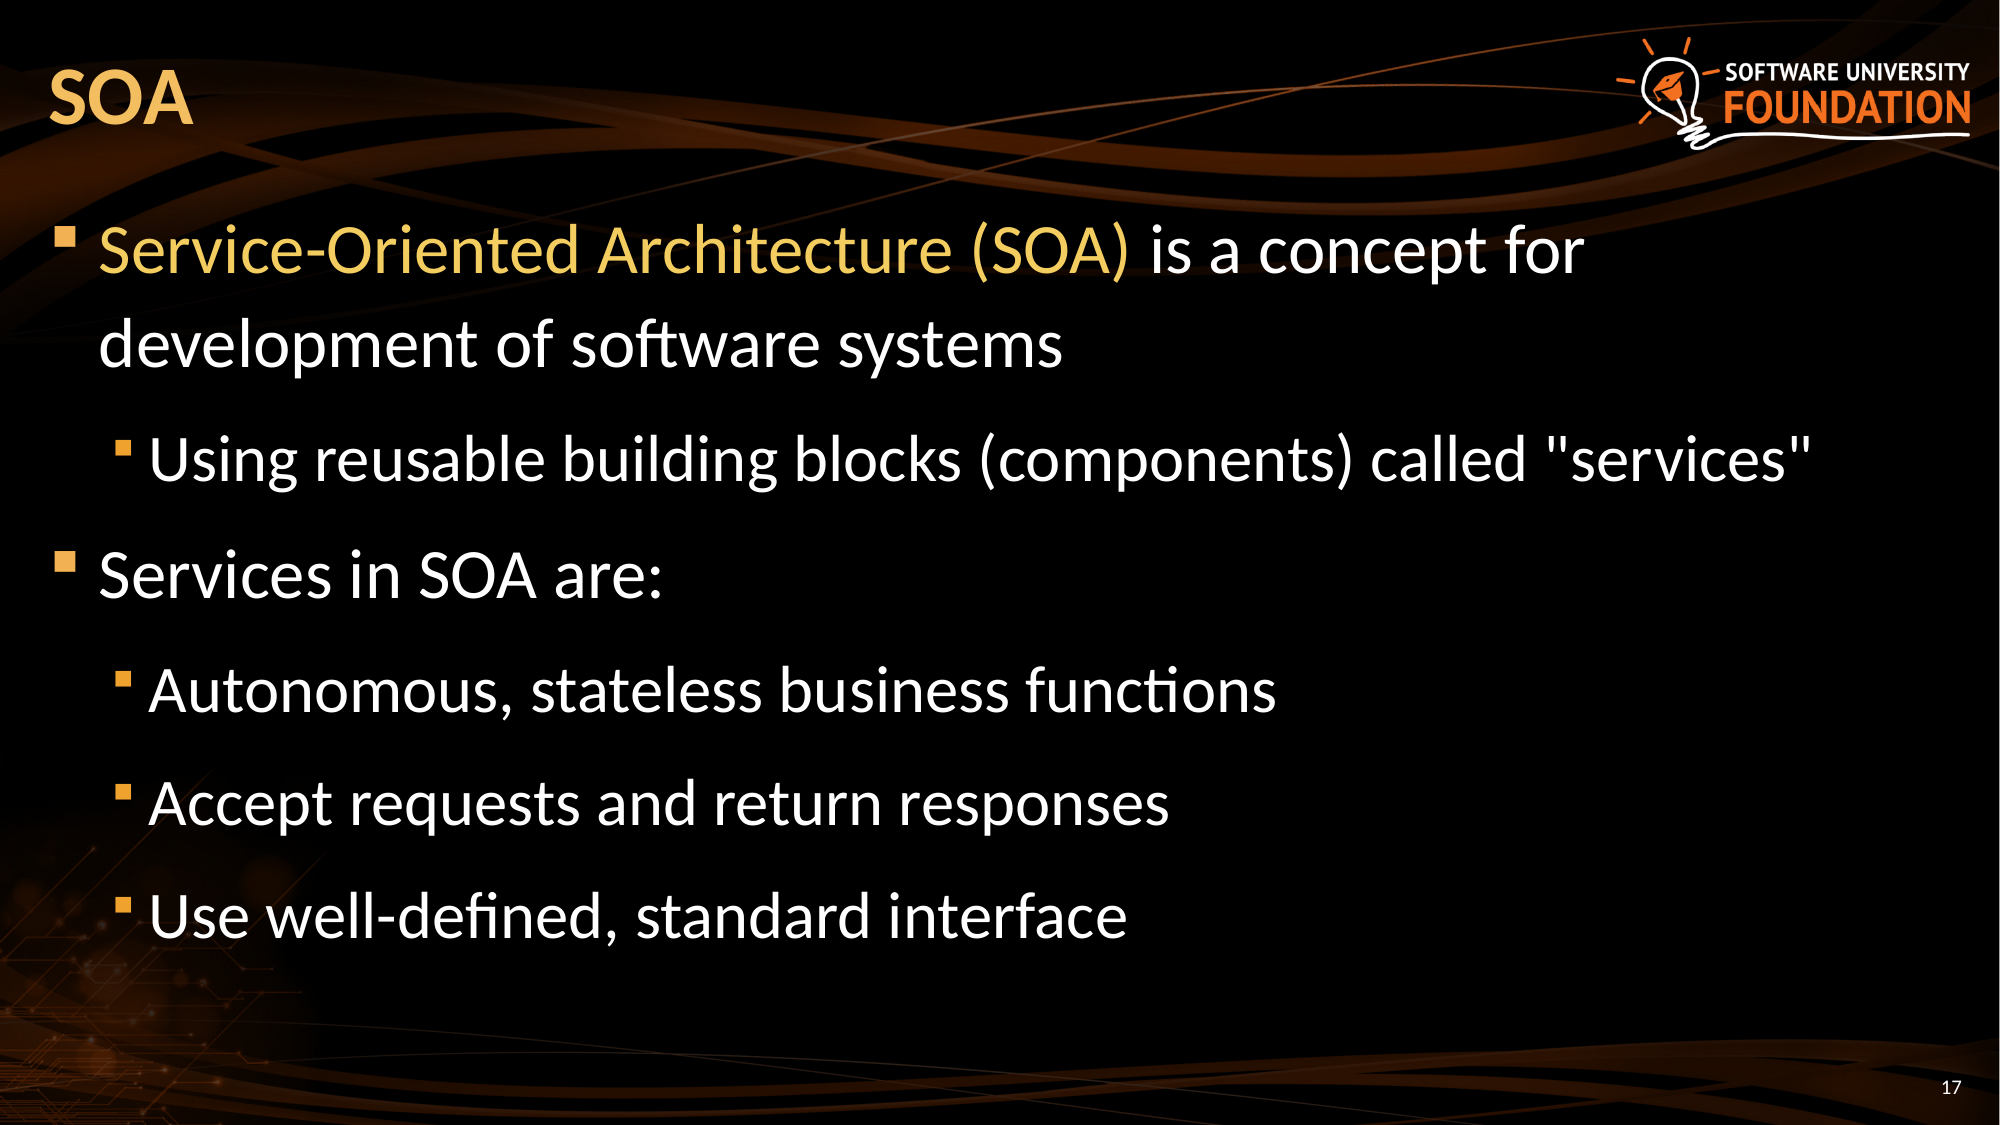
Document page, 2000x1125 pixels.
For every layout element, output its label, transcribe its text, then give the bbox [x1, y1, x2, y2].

picture [0, 0, 2000, 1125]
list Service-Oriented Architecture (SOA) is a concept for development of software systems Using reusable building blocks (components) called "services" Services in SOA are: Autonomous, stateless business functions Accept requests and return responses Use well-defined, standard interface [31, 188, 1968, 1103]
title SOA [30, 6, 1602, 189]
